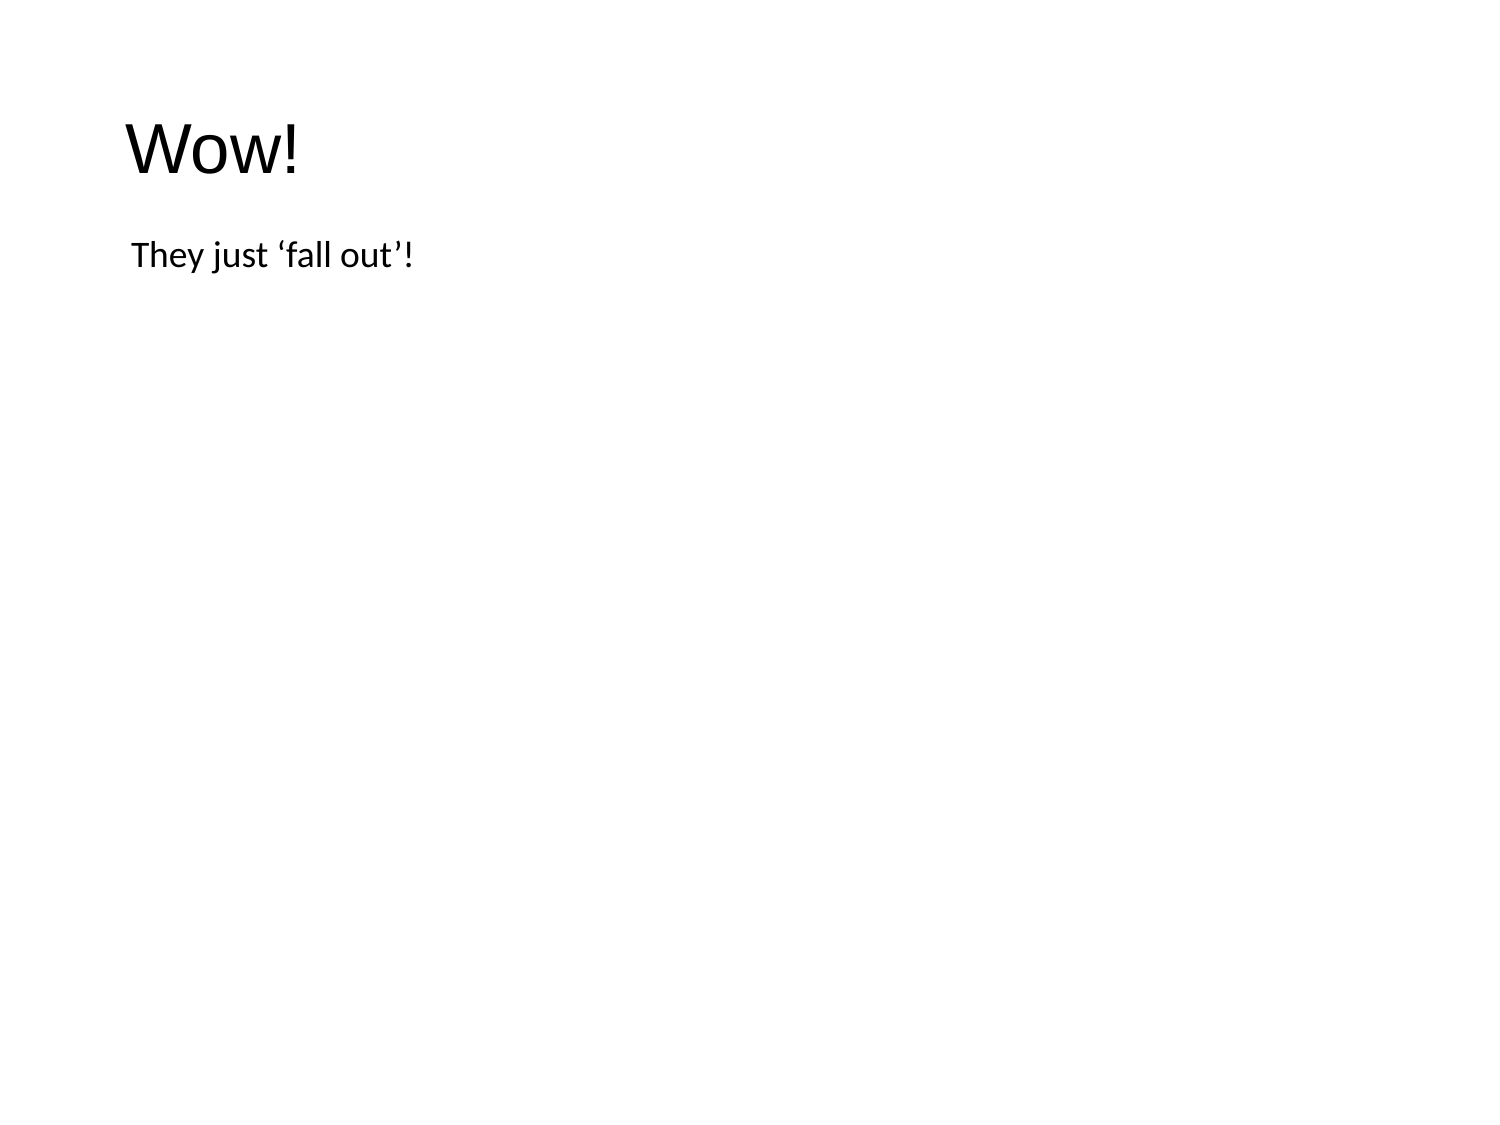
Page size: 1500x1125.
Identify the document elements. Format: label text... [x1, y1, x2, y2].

title Wow! [125, 102, 1375, 193]
text_box They just ‘fall out’! [116, 223, 1268, 283]
